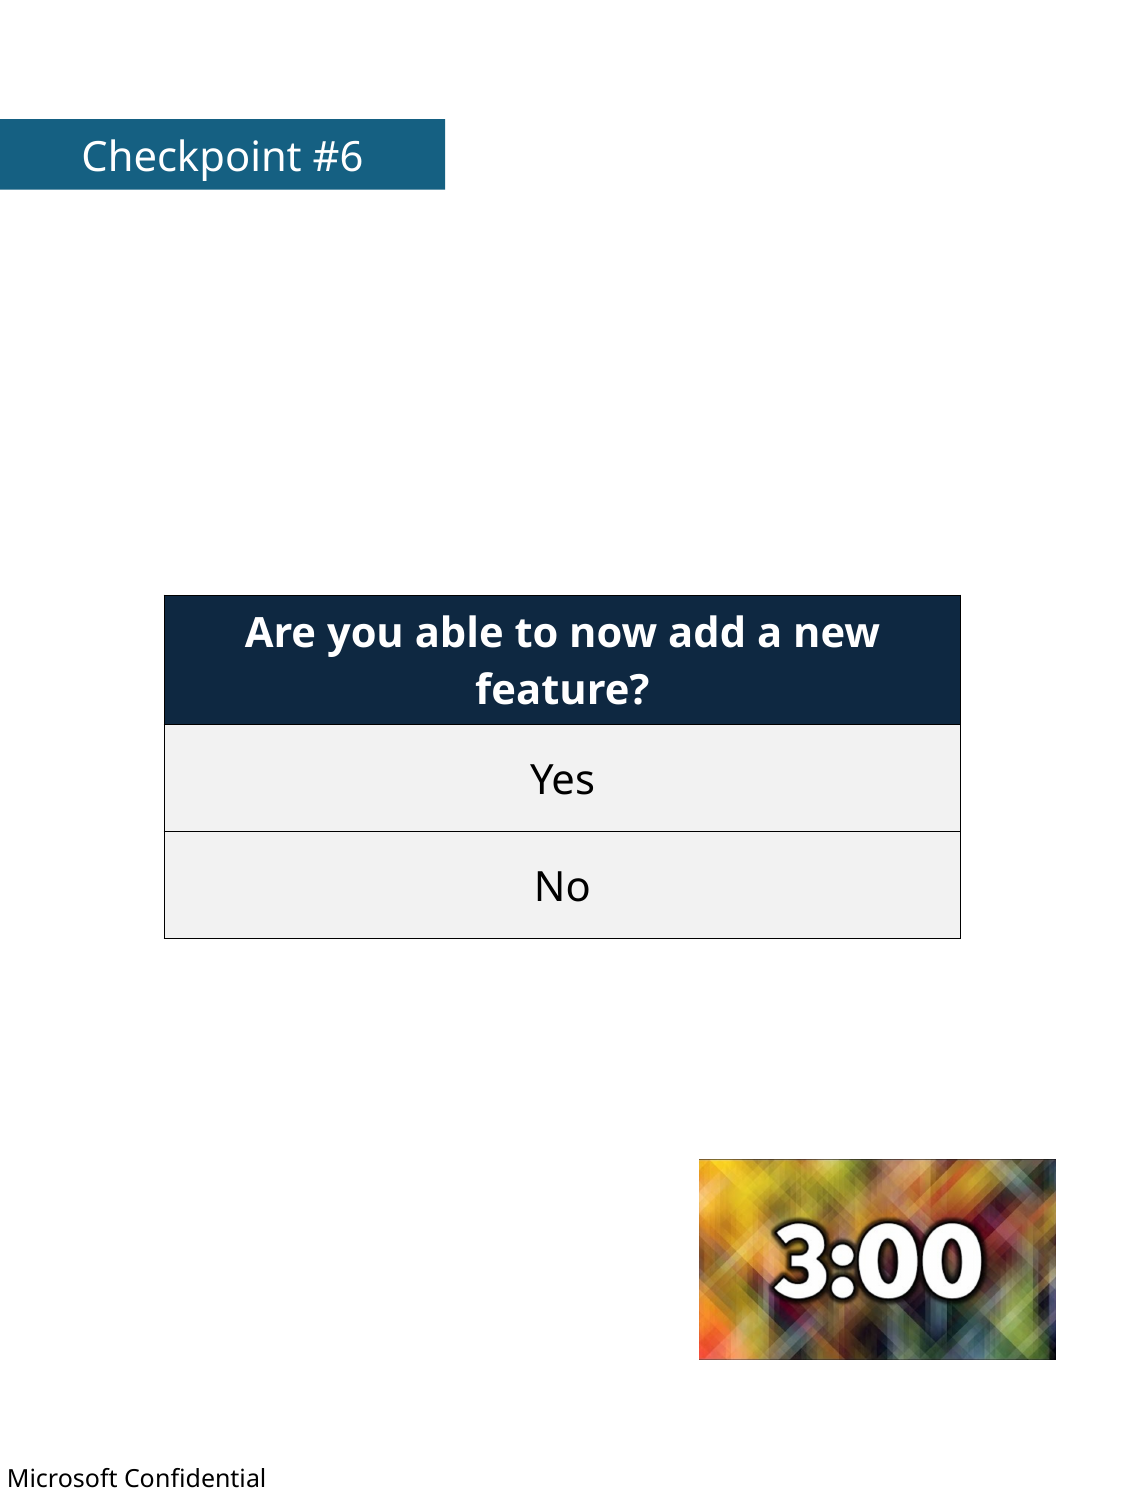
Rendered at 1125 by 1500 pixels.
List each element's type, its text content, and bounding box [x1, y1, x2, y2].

table_cell No [165, 832, 960, 938]
text_box Checkpoint #6 [0, 118, 447, 191]
table_cell Yes [165, 725, 960, 831]
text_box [697, 1157, 1058, 1362]
table_header Are you able to now add a new feature? [165, 596, 960, 724]
